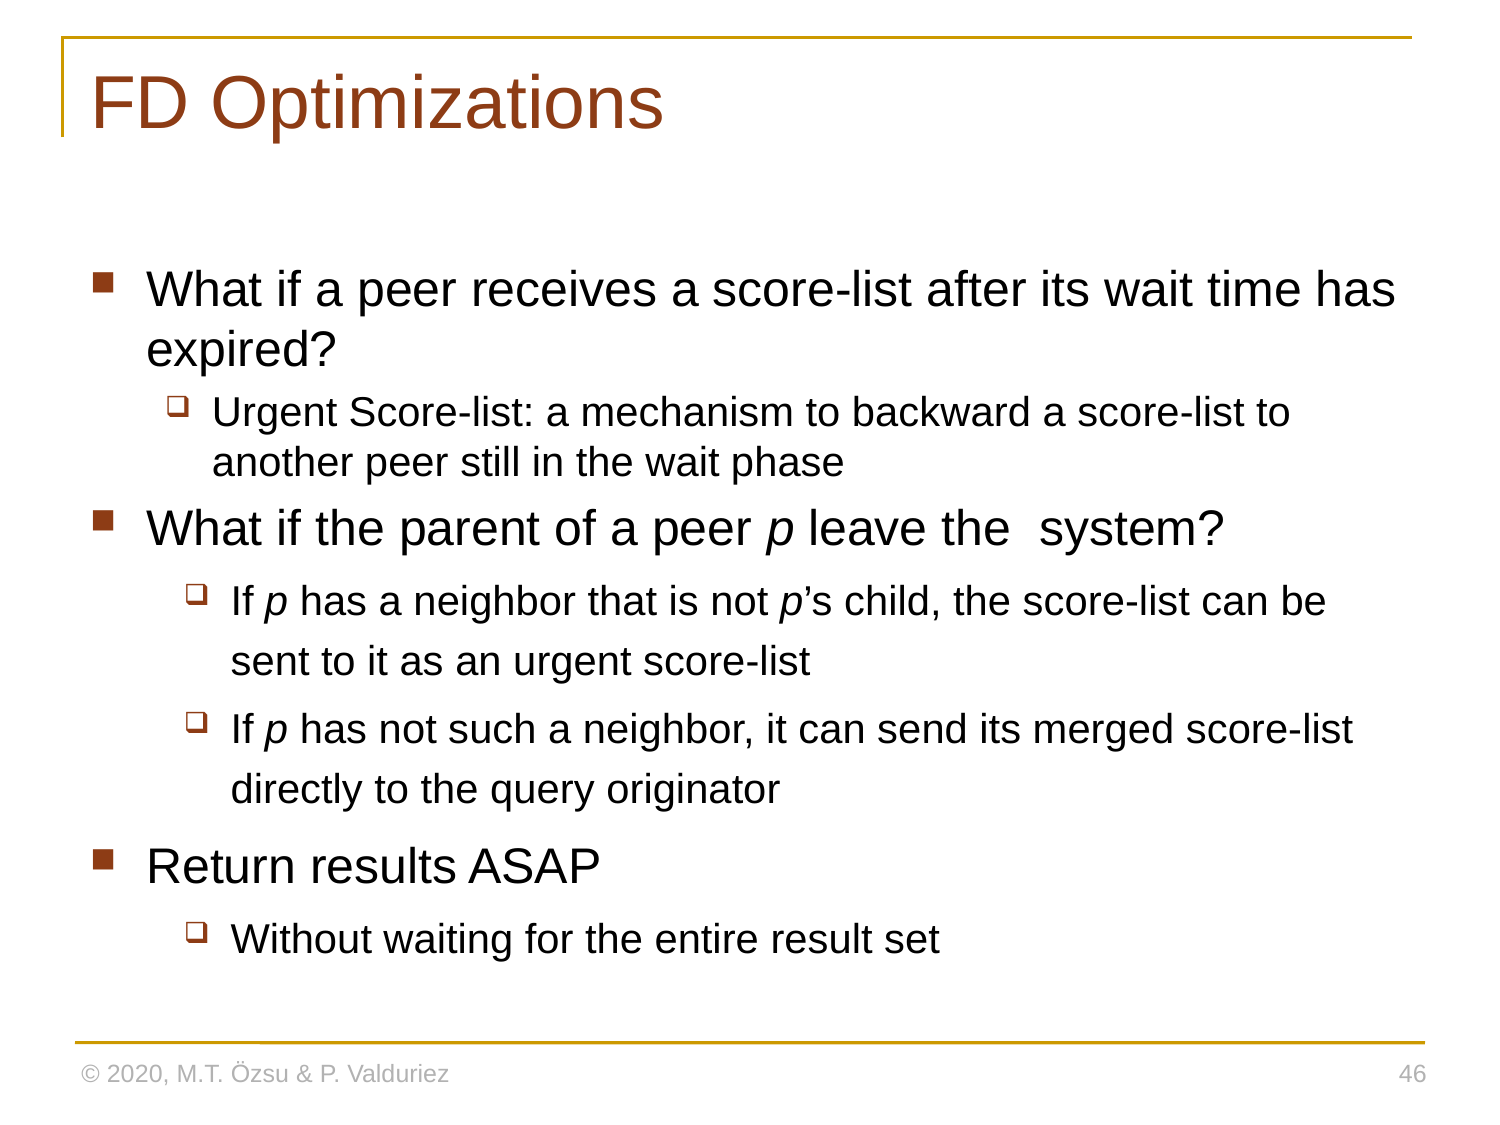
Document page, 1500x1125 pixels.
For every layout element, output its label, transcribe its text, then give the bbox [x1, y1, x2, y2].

footer © 2020, M.T. Özsu & P. Valduriez [66, 1042, 573, 1103]
slide_number 46 [1104, 1042, 1442, 1103]
title FD Optimizations [74, 45, 1426, 233]
list What if a peer receives a score-list after its wait time has expired? Urgent Score-list: a mechanism to backward a score-list to another peer still in the wait phase What if the parent of a peer p leave the system? If p has a neighbor that is not p’s child, the score-list can be sent to it as an urgent score-list If p has not such a neighbor, it can send its merged score-list directly to the query originator Return results ASAP Without waiting for the entire result set [74, 249, 1426, 993]
